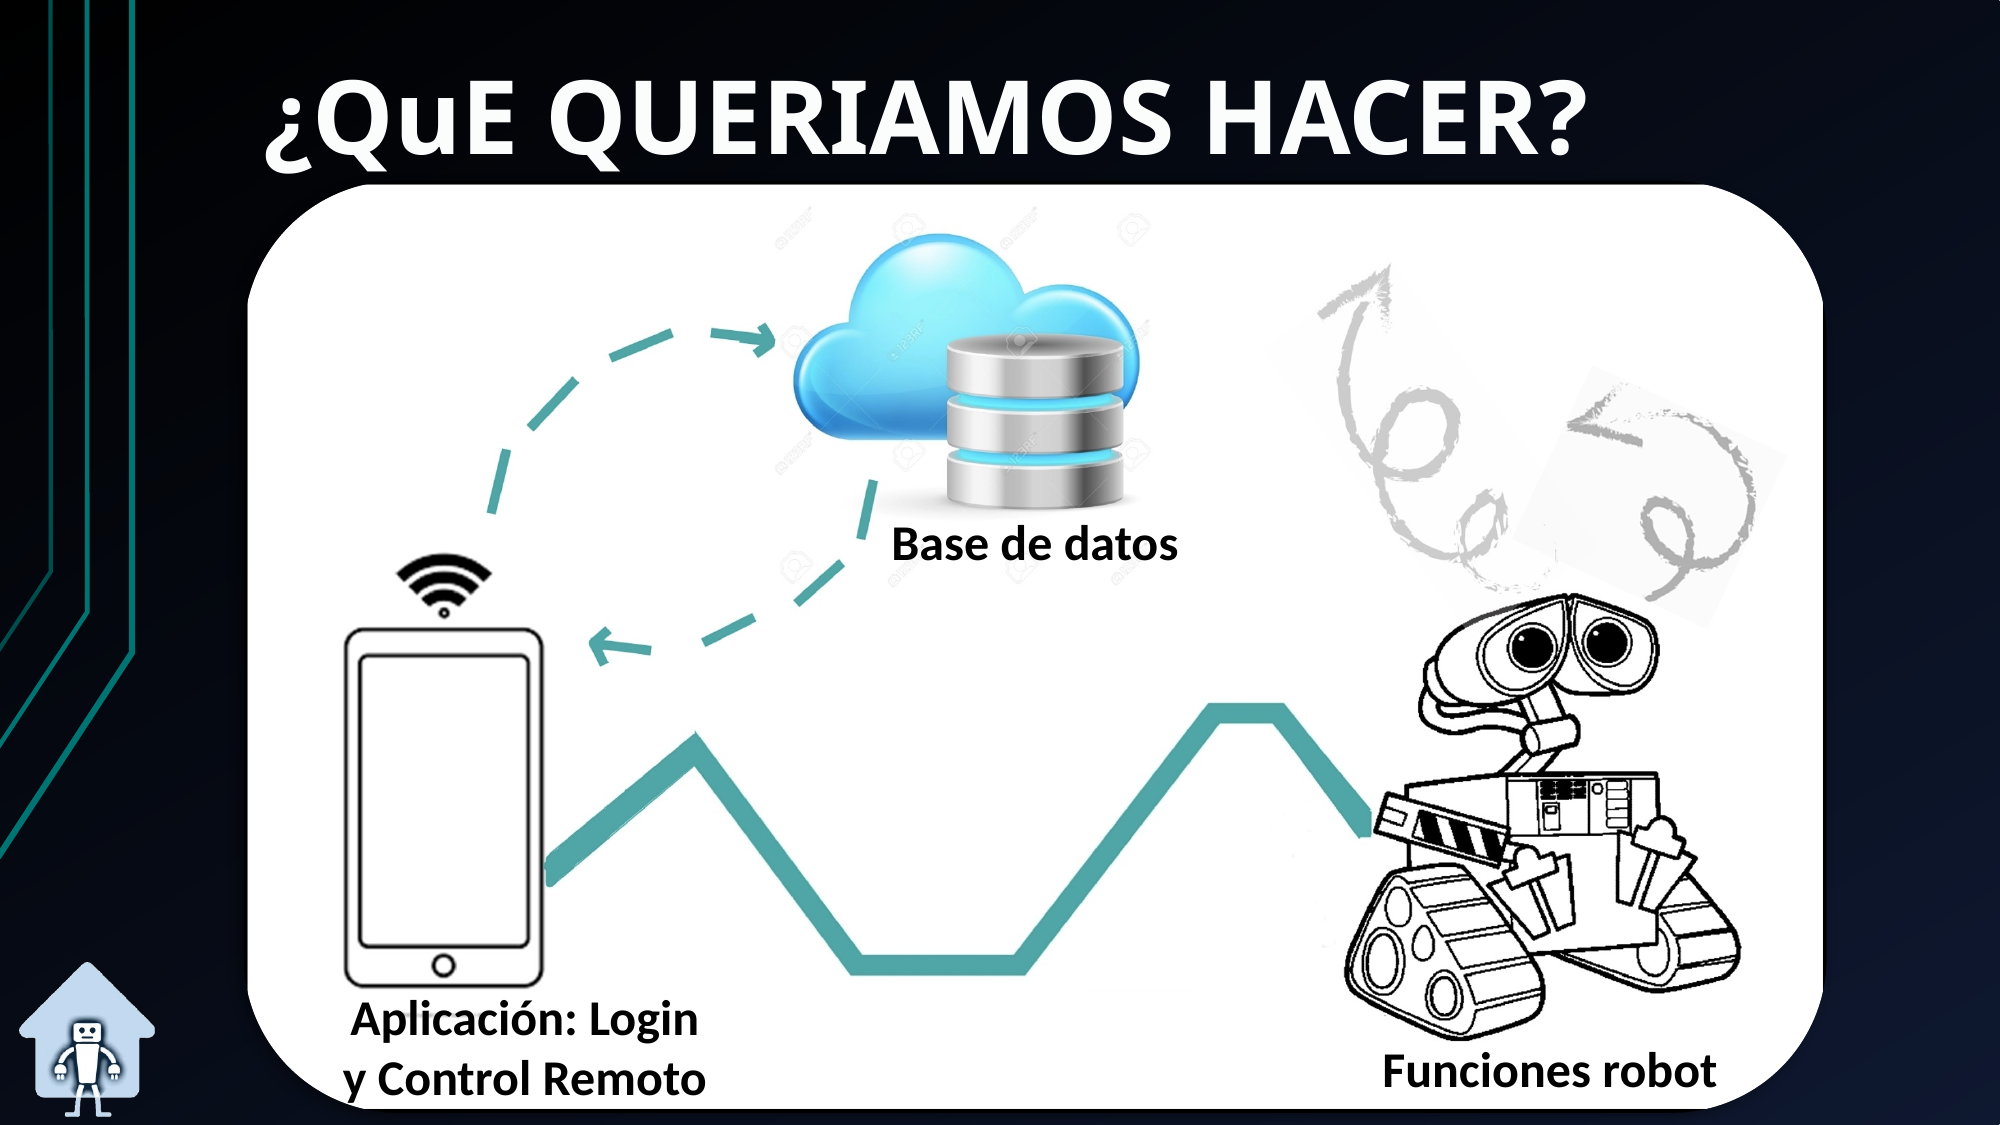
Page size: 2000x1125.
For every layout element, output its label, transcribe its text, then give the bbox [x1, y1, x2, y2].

picture [243, 180, 1827, 1114]
title ¿QuE QUERIAMOS HACER? [243, 54, 1898, 187]
picture [19, 962, 155, 1118]
